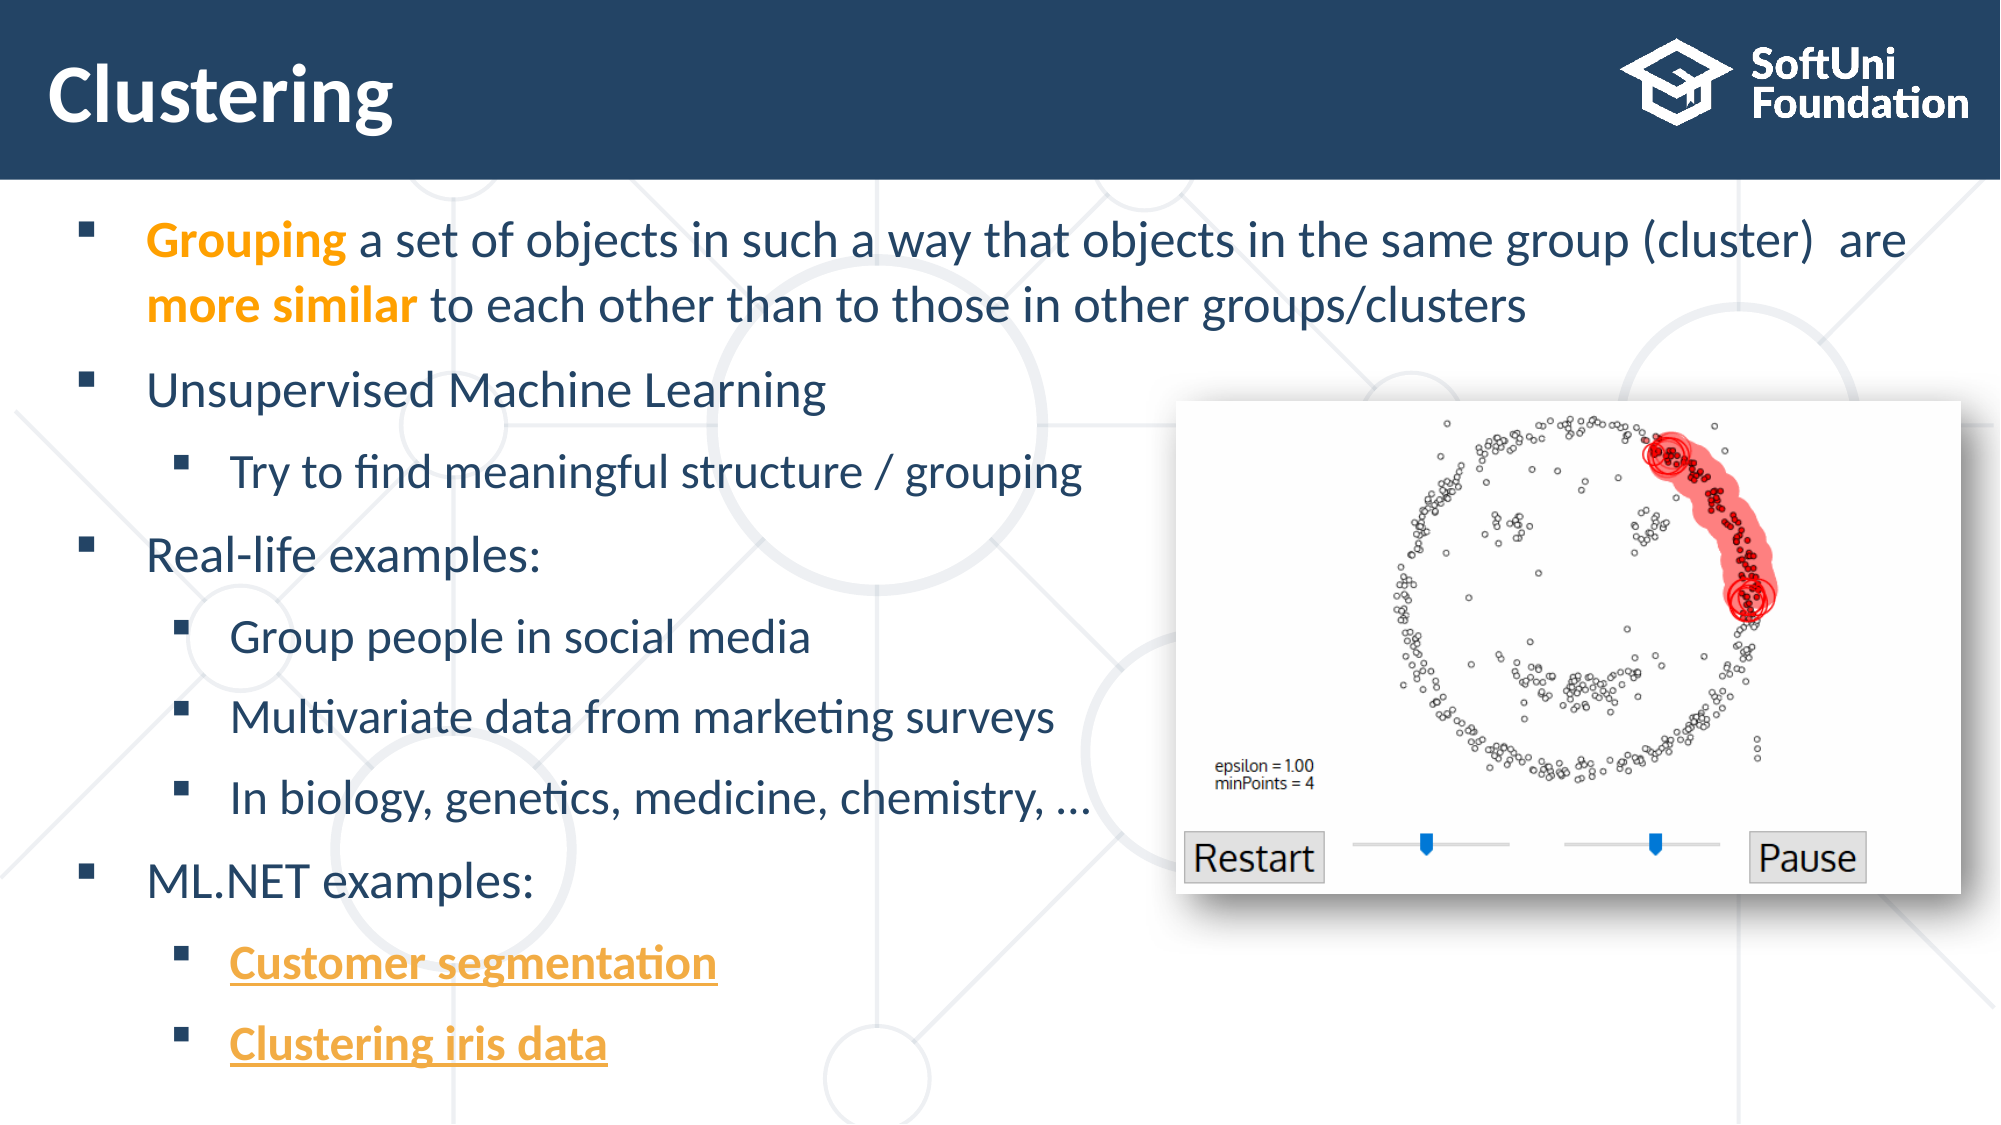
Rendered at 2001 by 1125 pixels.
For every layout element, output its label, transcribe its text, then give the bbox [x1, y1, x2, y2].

picture [1619, 38, 1968, 126]
title Clustering [31, 16, 1591, 162]
list Grouping a set of objects in such a way that objects in the same group (cluster) are more similar to each other than to those in other groups/clusters Unsupervised Machine Learning Try to find meaningful structure / grouping Real-life examples: Group people in social media Multivariate data from marketing surveys In biology, genetics, medicine, chemistry, … ML.NET examples: Customer segmentation Clustering iris data [56, 195, 1950, 1081]
picture [1175, 401, 1961, 895]
